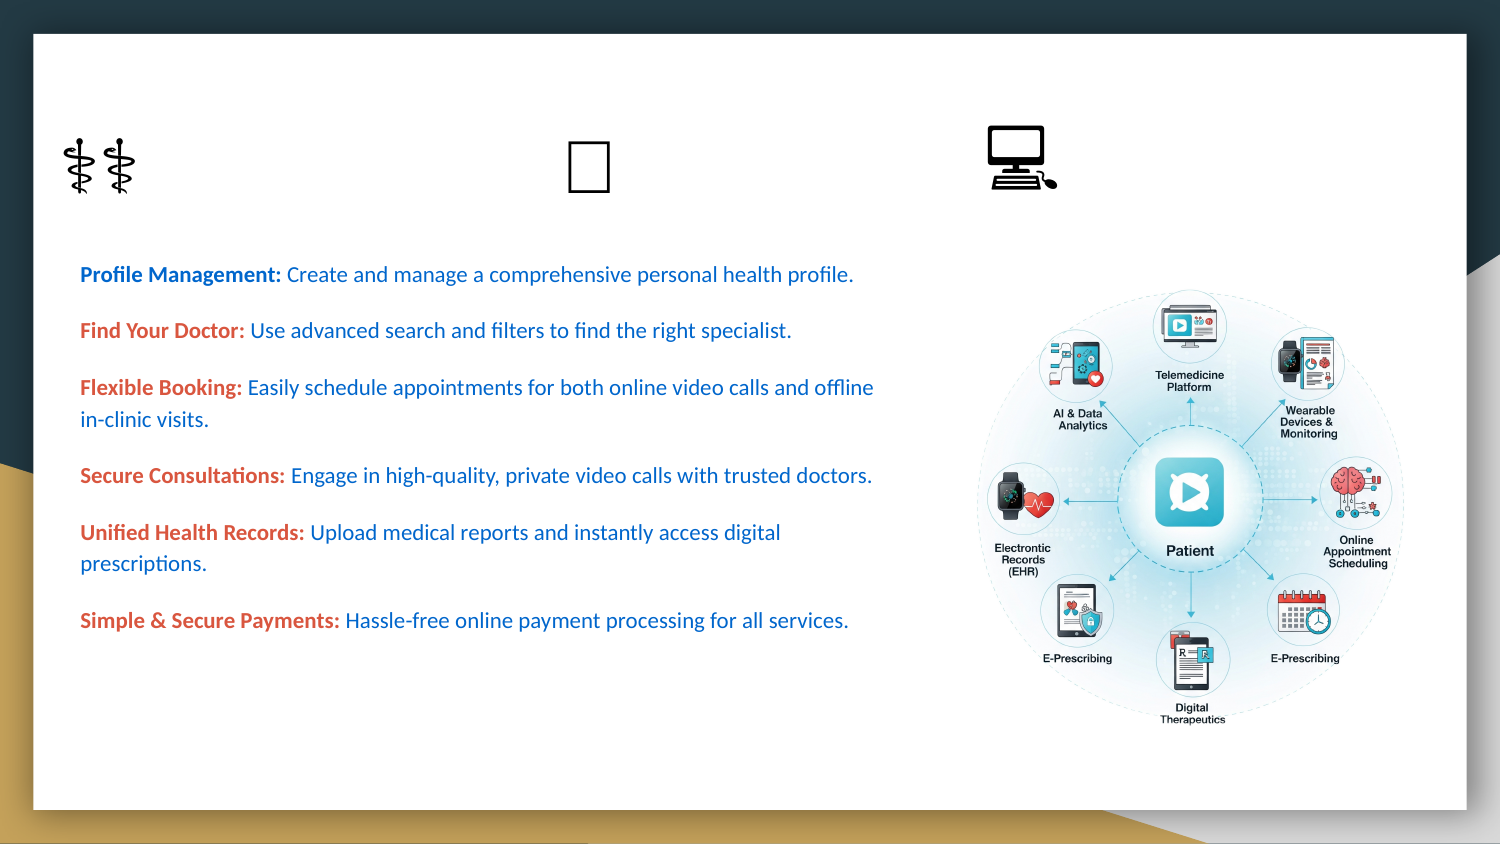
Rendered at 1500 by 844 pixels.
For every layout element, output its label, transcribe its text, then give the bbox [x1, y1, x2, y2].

text_box 📅 [546, 110, 697, 216]
picture [944, 260, 1436, 751]
text_box 💻 [969, 102, 1120, 208]
text_box 🧑‍⚕️ [44, 110, 195, 216]
list Profile Management: Create and manage a comprehensive personal health profile. Find Your Doctor: Use advanced search and filters to find the right specialist. Flexible Booking: Easily schedule appointments for both online video calls and offline in-clinic visits. Secure Consultations: Engage in high-quality, private video calls with trusted doctors. Unified Health Records: Upload medical reports and instantly access digital prescriptions. Simple & Secure Payments: Hassle-free online payment processing for all services. [65, 240, 908, 707]
